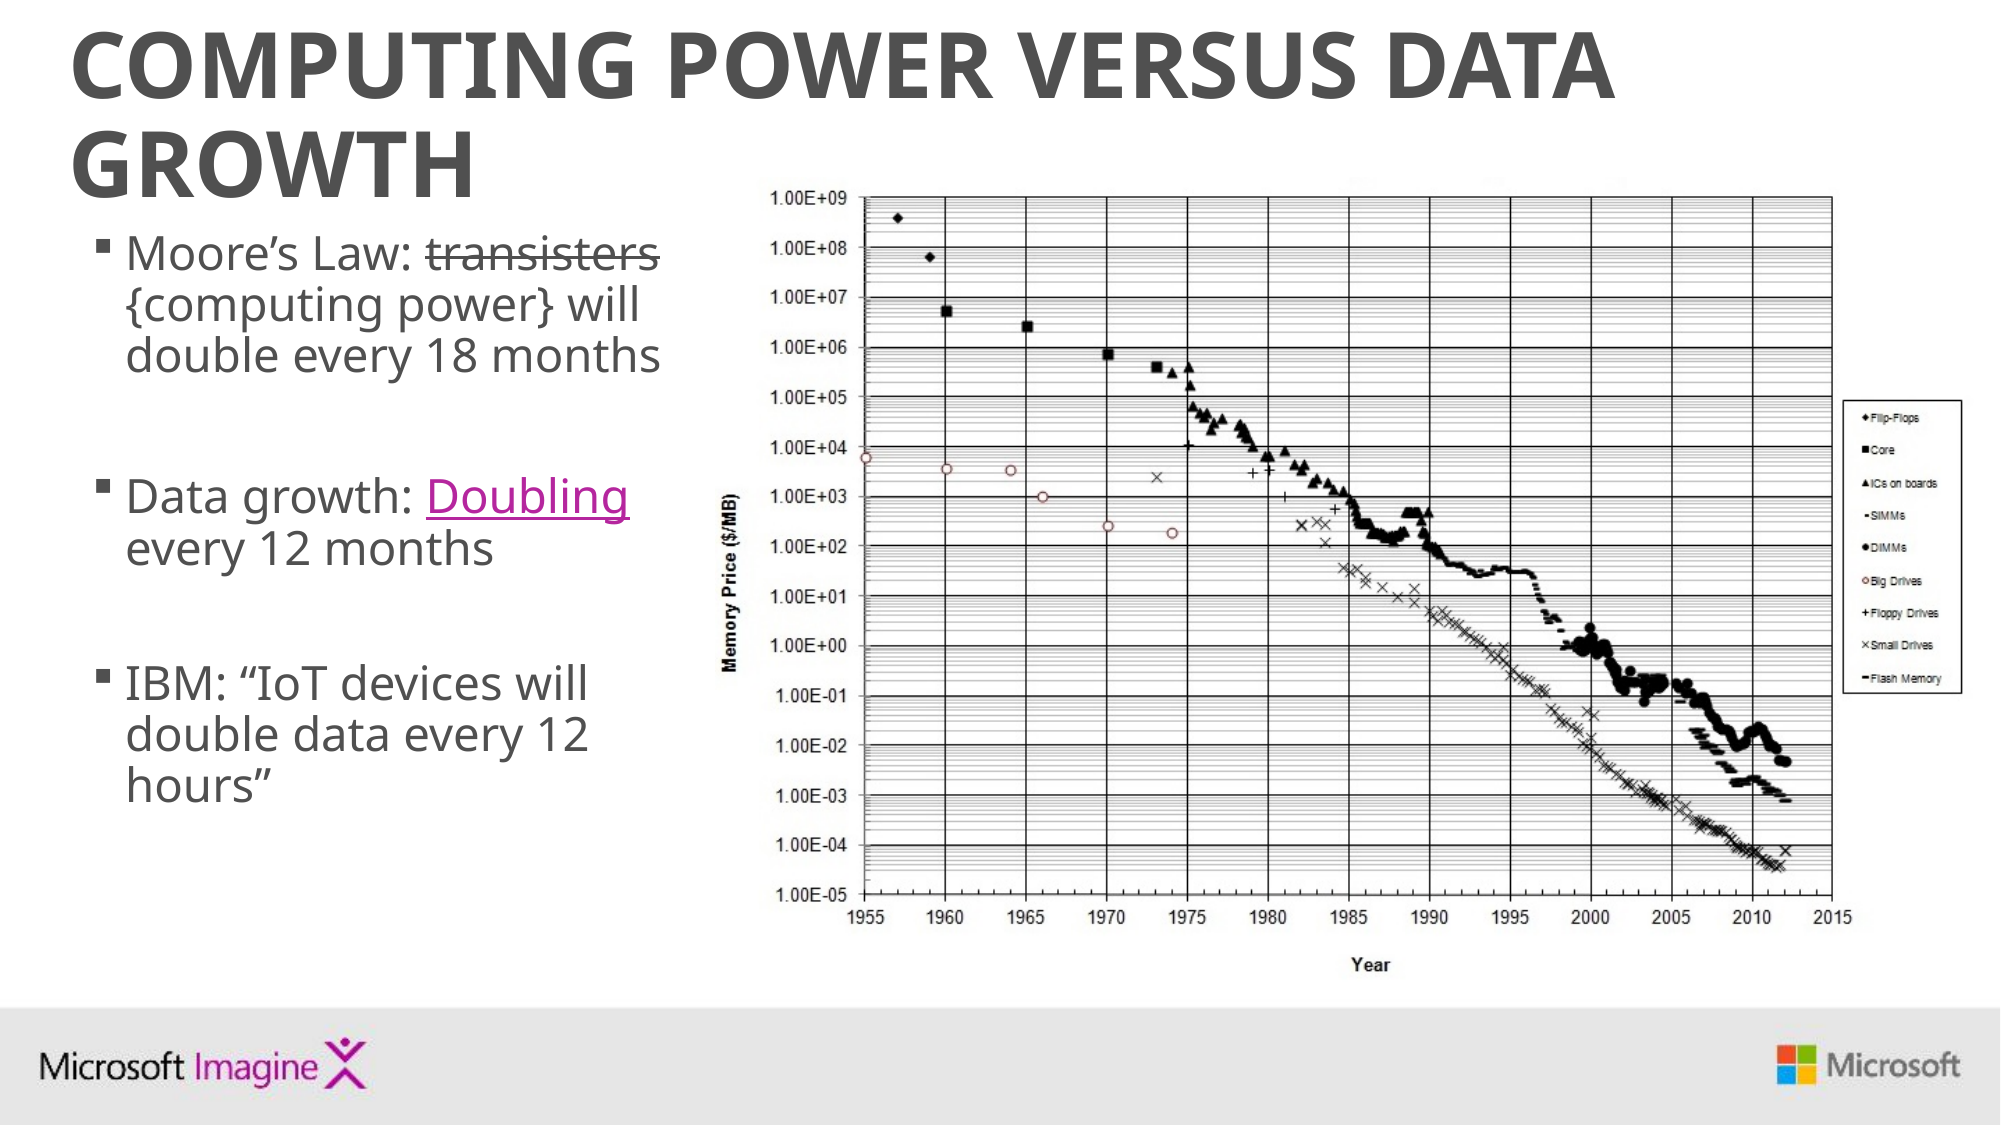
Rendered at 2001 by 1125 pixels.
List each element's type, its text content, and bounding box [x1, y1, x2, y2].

picture [0, 0, 2001, 1125]
list Moore’s Law: transisters {computing power} will double every 18 months Data growth: Doubling every 12 months IBM: “IoT devices will double data every 12 hours” [77, 222, 679, 869]
